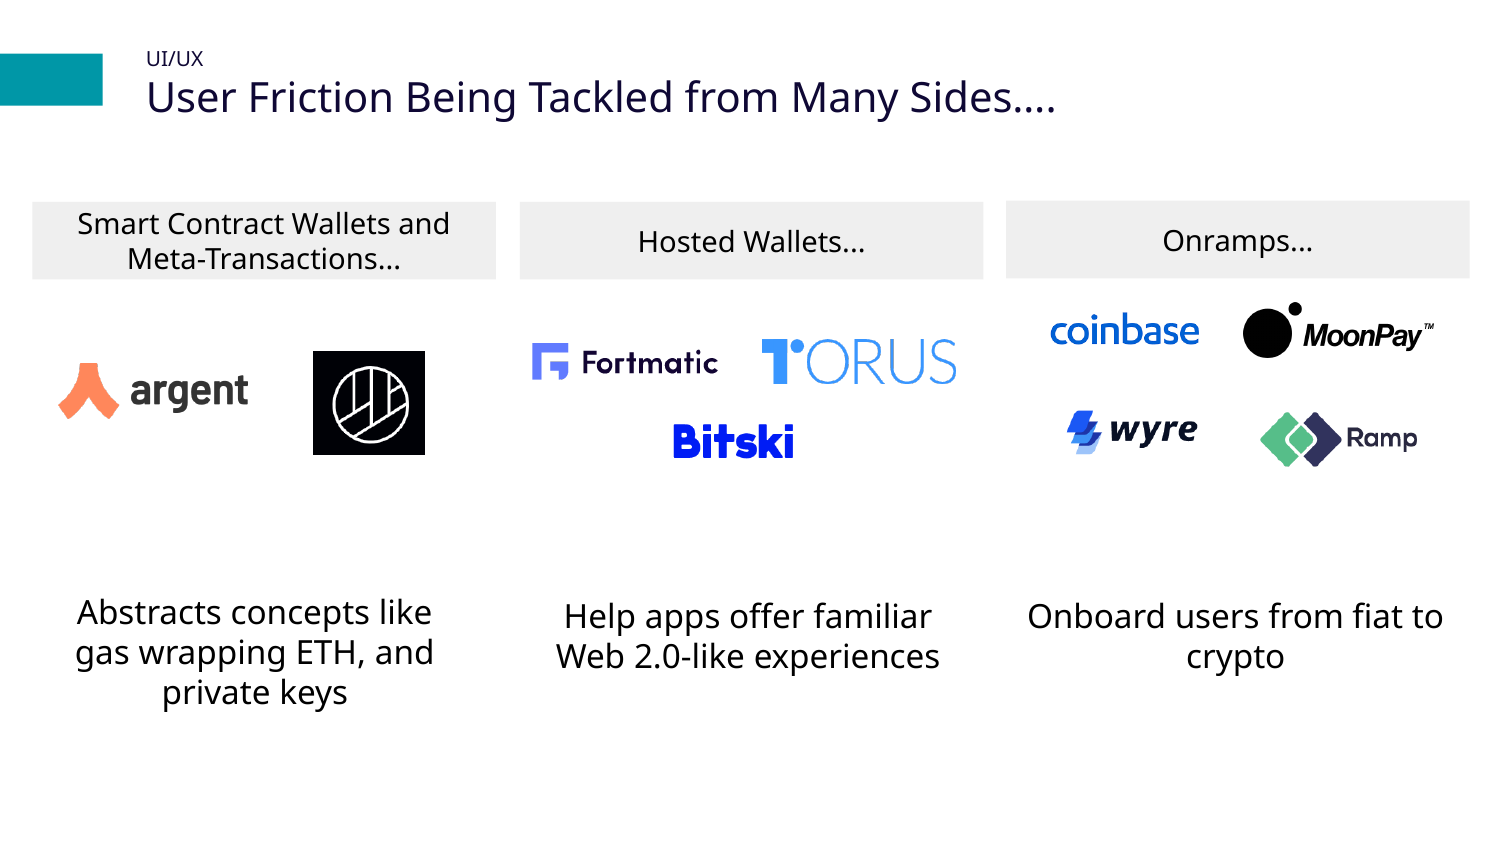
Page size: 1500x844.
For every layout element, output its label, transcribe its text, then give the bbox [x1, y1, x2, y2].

text_box Smart Contract Wallets and Meta-Transactions... [32, 201, 496, 280]
text_box Help apps offer familiar Web 2.0-like experiences [519, 580, 977, 706]
picture [1054, 393, 1212, 464]
picture [532, 342, 723, 380]
text_box Hosted Wallets... [519, 201, 984, 280]
picture [57, 363, 248, 420]
picture [313, 351, 425, 455]
text_box Abstracts concepts like gas wrapping ETH, and private keys [32, 576, 478, 703]
picture [1044, 307, 1202, 353]
title UI/UX User Friction Being Tackled from Many Sides…. [130, 30, 1263, 125]
picture [762, 338, 956, 384]
picture [658, 406, 809, 473]
text_box Onramps... [1006, 200, 1470, 279]
picture [1260, 412, 1417, 467]
picture [1243, 301, 1434, 358]
text_box Onboard users from fiat to crypto [1007, 580, 1465, 706]
